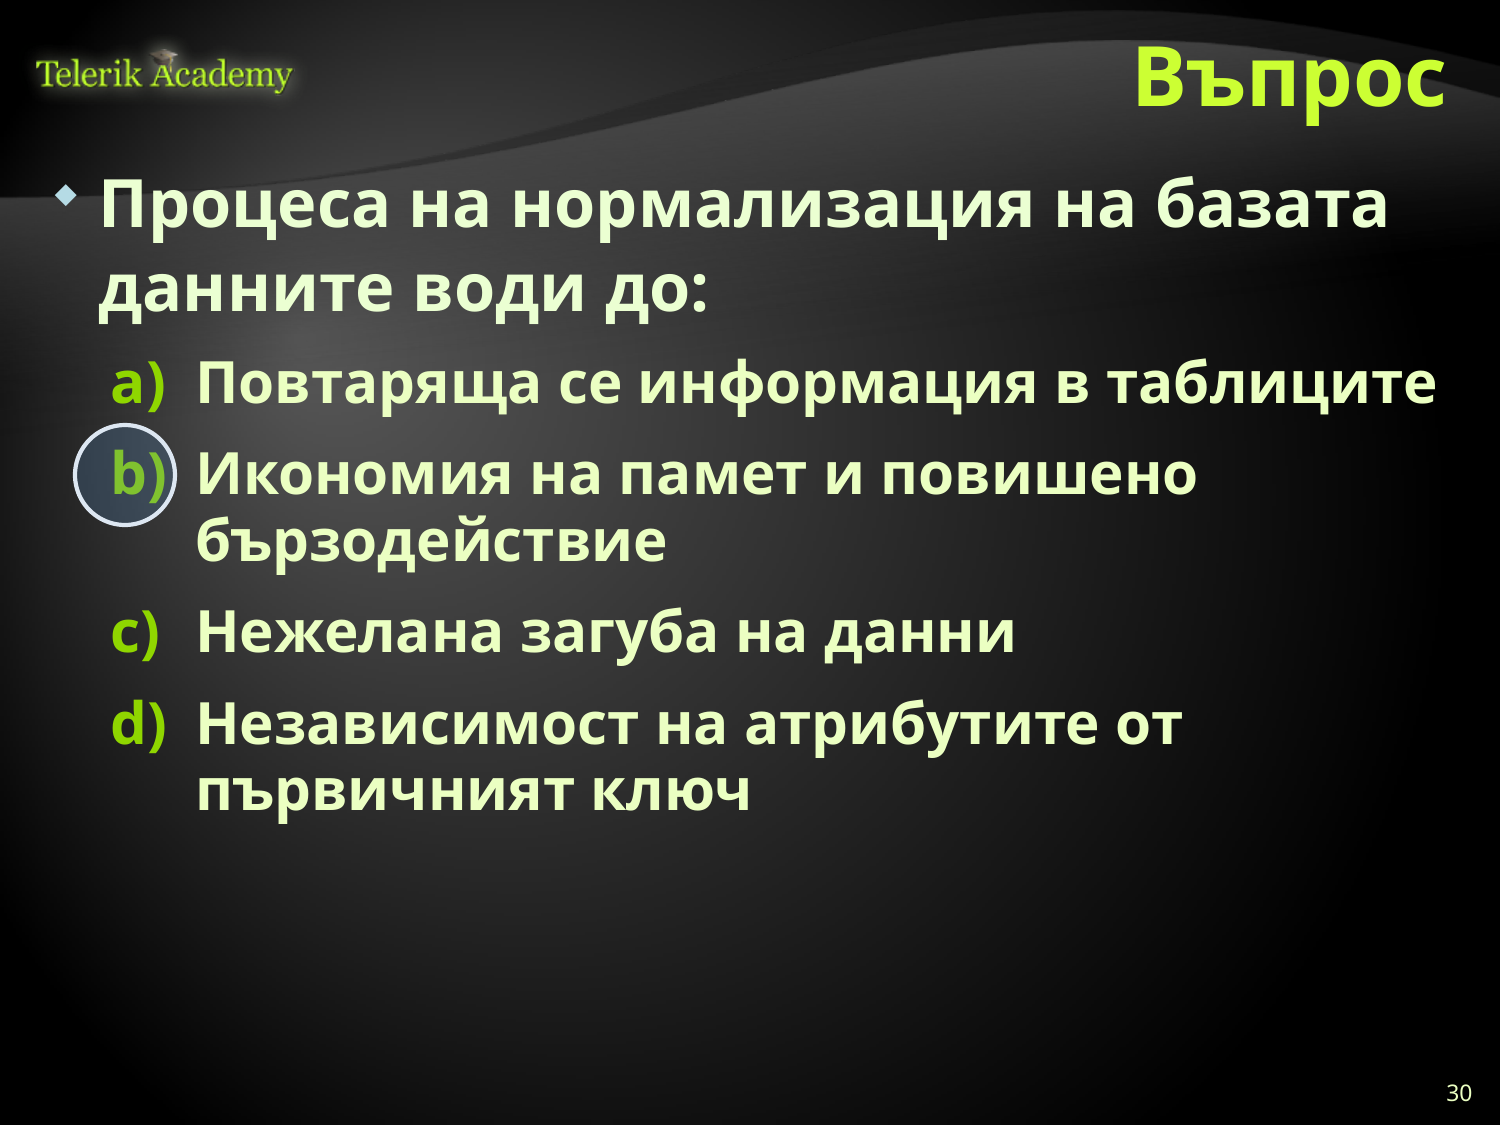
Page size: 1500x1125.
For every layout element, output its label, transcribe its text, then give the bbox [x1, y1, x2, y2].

text_box [72, 422, 178, 528]
list Процеса на нормализация на базата данните води до: Повтаряща се информация в таблиците Икономия на памет и повишено бързодействие Нежелана загуба на данни Независимост на атрибутите от първичният ключ [37, 149, 1463, 1075]
title Въпрос [300, 12, 1463, 149]
slide_number 30 [1412, 1074, 1488, 1113]
picture [0, 0, 1500, 1125]
